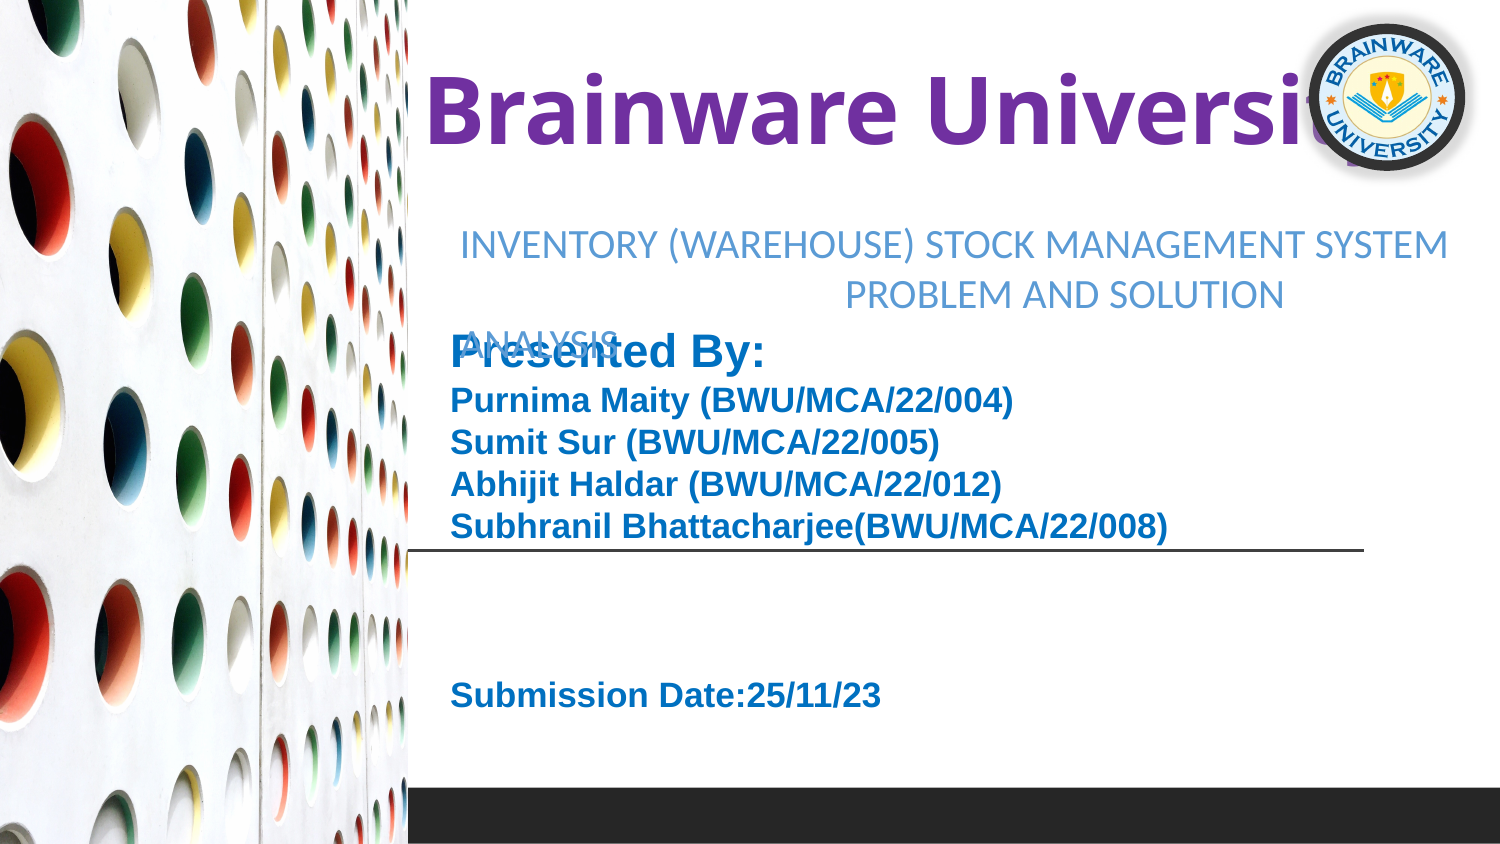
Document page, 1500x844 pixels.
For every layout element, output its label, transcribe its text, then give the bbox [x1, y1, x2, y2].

picture [0, 0, 408, 844]
title Brainware University [408, 28, 1420, 286]
picture [1313, 28, 1460, 166]
subtitle Presented By: Purnima Maity (BWU/MCA/22/004) Sumit Sur (BWU/MCA/22/005) Abhijit Haldar (BWU/MCA/22/012) Subhranil Bhattacharjee(BWU/MCA/22/008) Submission Date:25/11/23 [408, 313, 1237, 723]
text_box INVENTORY (WAREHOUSE) STOCK MANAGEMENT SYSTEM PROBLEM AND SOLUTION ANALYSIS [445, 209, 1469, 375]
